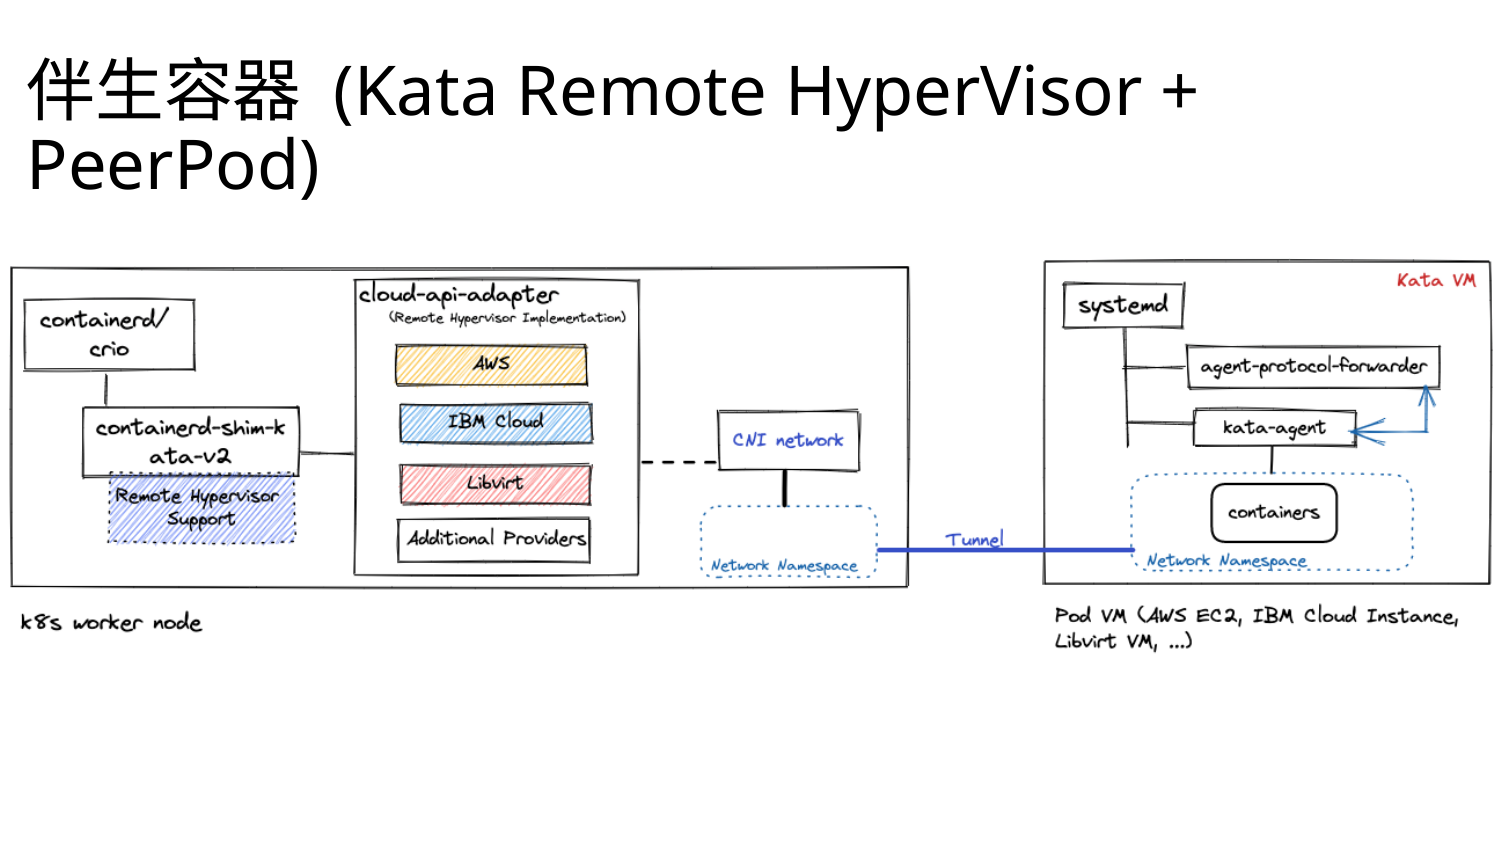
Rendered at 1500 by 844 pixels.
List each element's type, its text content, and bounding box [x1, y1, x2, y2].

title 伴生容器 (Kata Remote HyperVisor + PeerPod) [15, 48, 1436, 212]
picture [0, 250, 1500, 667]
